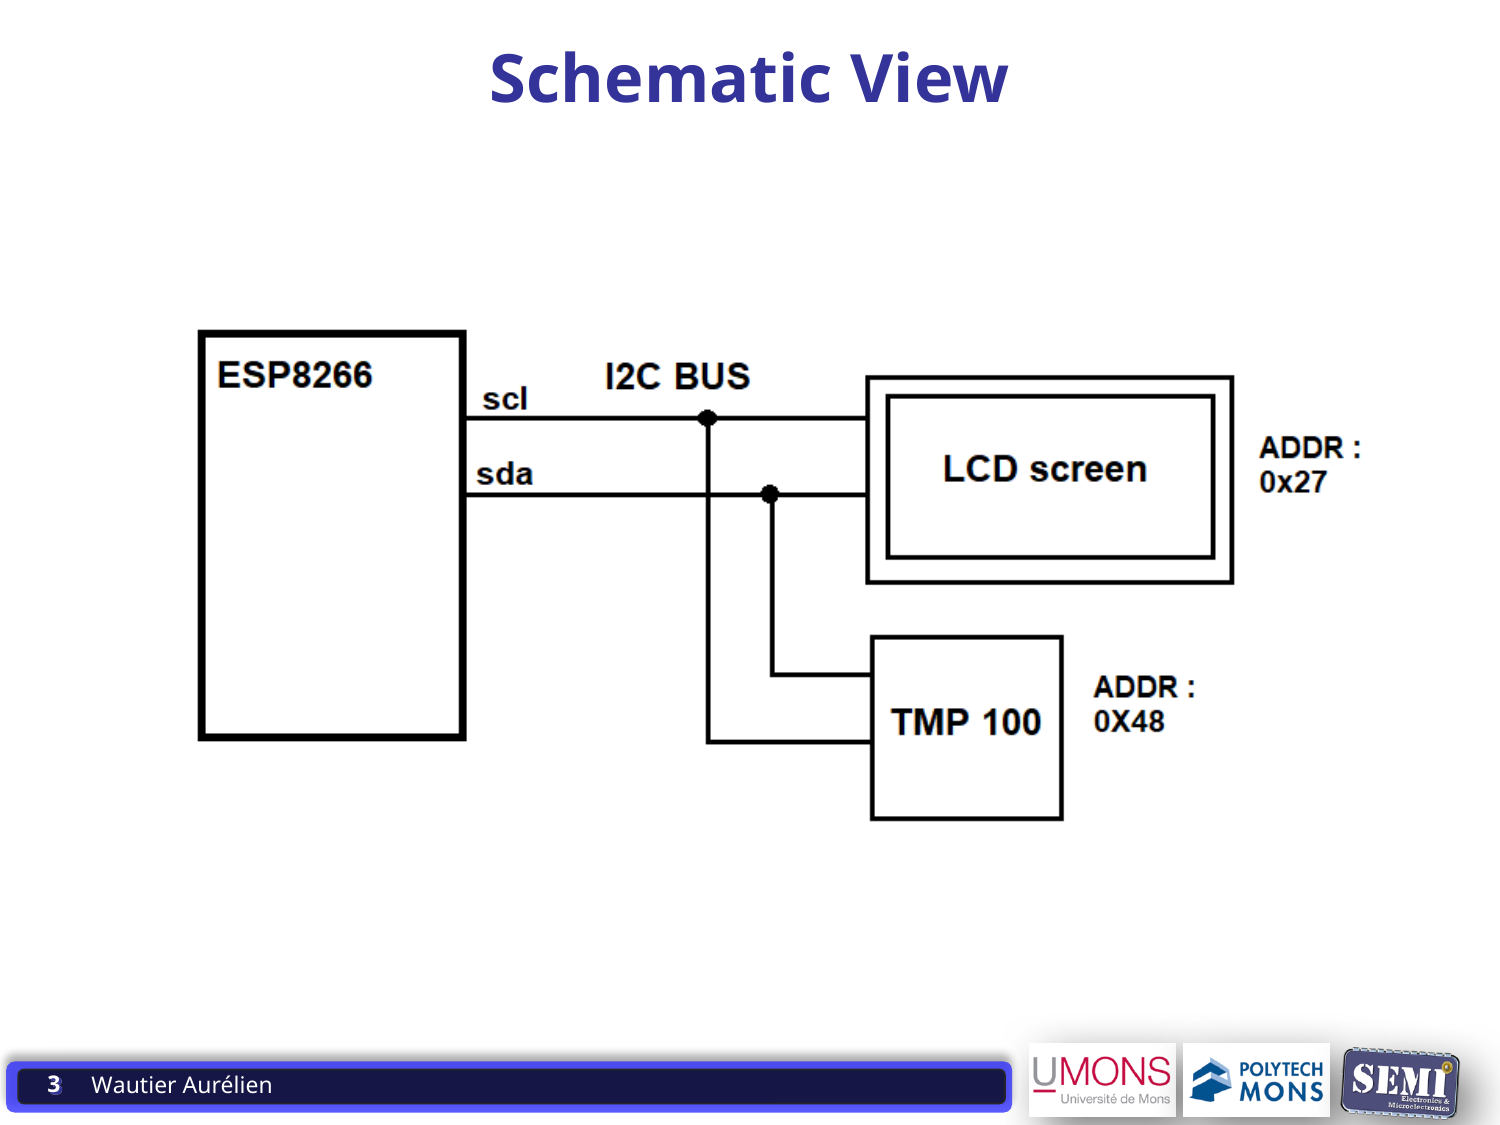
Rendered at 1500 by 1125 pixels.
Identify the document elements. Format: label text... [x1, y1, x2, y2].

picture [1183, 1043, 1330, 1117]
title Schematic View [74, 27, 1426, 216]
slide_number 3 [0, 1059, 111, 1111]
picture [1029, 1043, 1176, 1117]
picture [1340, 1046, 1461, 1120]
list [159, 255, 1383, 934]
